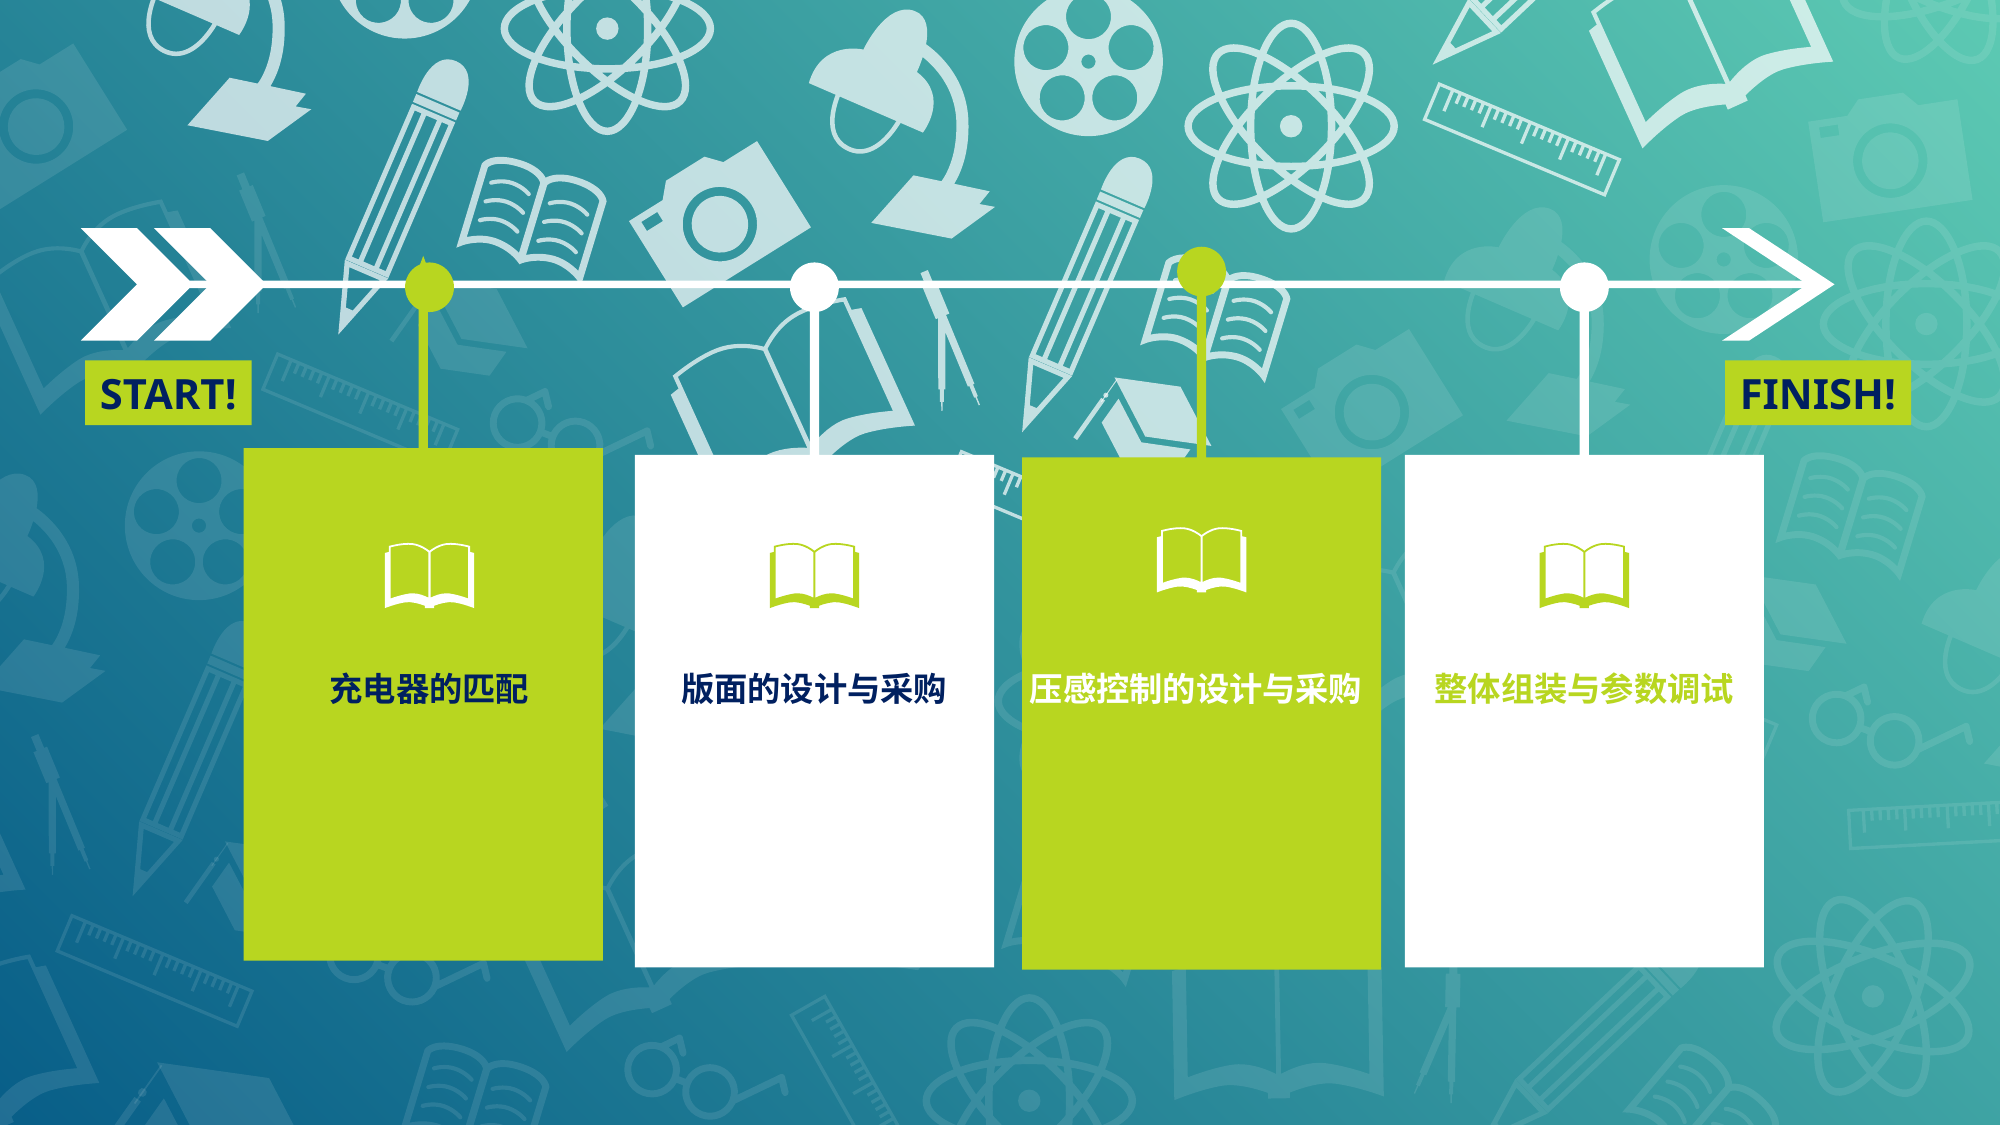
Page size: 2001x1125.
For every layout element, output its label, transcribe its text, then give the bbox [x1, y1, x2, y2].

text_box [634, 262, 994, 968]
text_box [994, 280, 1011, 289]
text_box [1011, 246, 1382, 970]
text_box [78, 227, 195, 342]
text_box START! [85, 360, 243, 426]
text_box [1764, 280, 1804, 289]
text_box [1718, 227, 1837, 333]
text_box FINISH! [1764, 360, 1912, 426]
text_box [243, 255, 603, 961]
text_box [1382, 280, 1404, 289]
text_box [603, 280, 634, 289]
text_box [192, 280, 208, 289]
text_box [1404, 262, 1764, 968]
text_box [151, 227, 243, 342]
